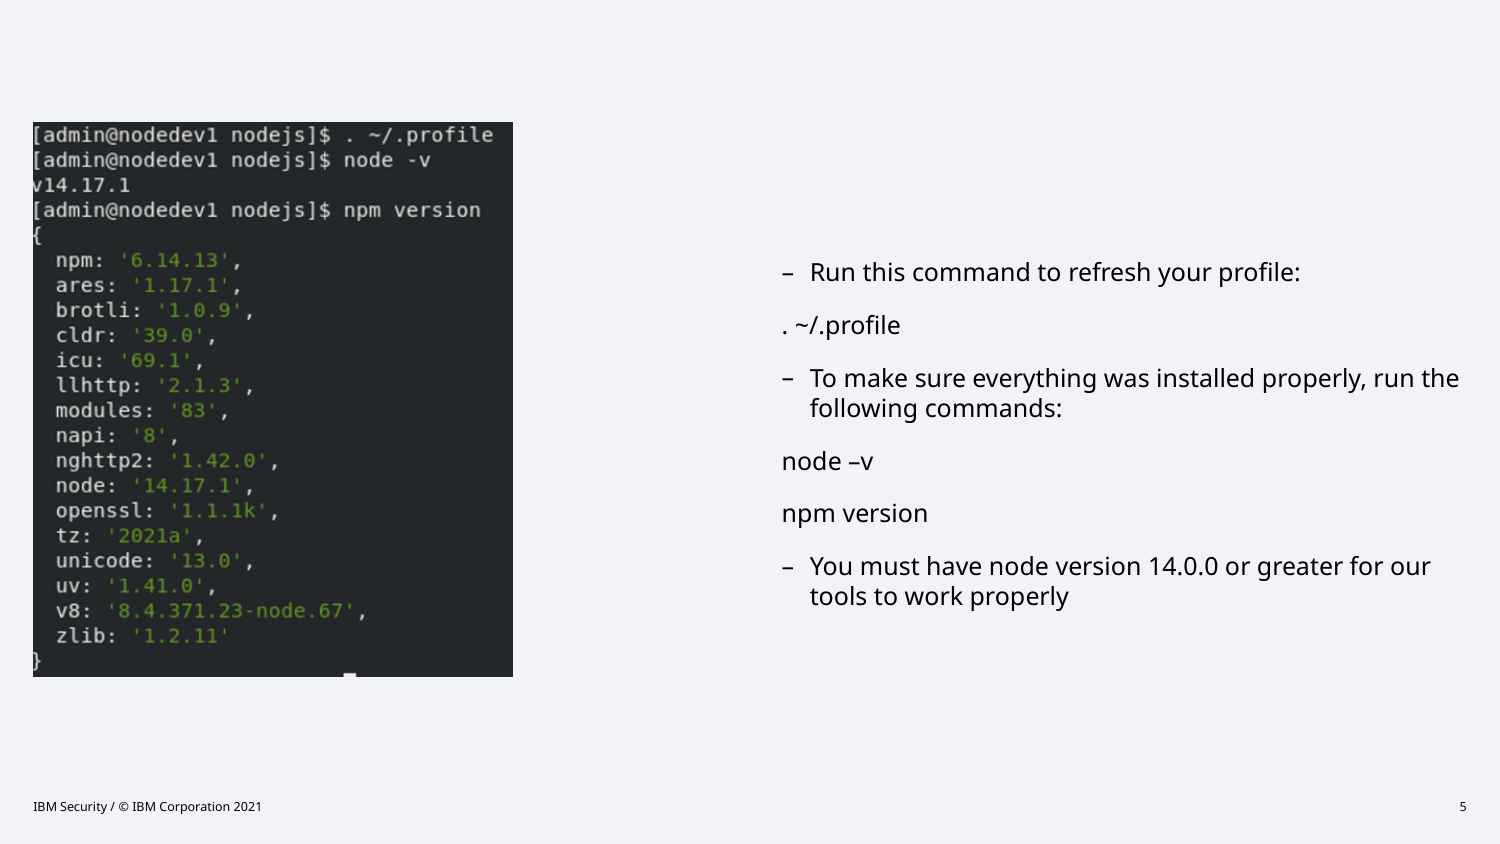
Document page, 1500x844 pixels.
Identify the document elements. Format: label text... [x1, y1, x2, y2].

footer IBM Security / © IBM Corporation 2021 [33, 793, 716, 821]
picture [32, 122, 513, 677]
slide_number 5 [1369, 793, 1467, 821]
list Run this command to refresh your profile: . ~/.profile To make sure everything was installed properly, run the following commands: node –v npm version You must have node version 14.0.0 or greater for our tools to work properly [781, 256, 1467, 750]
